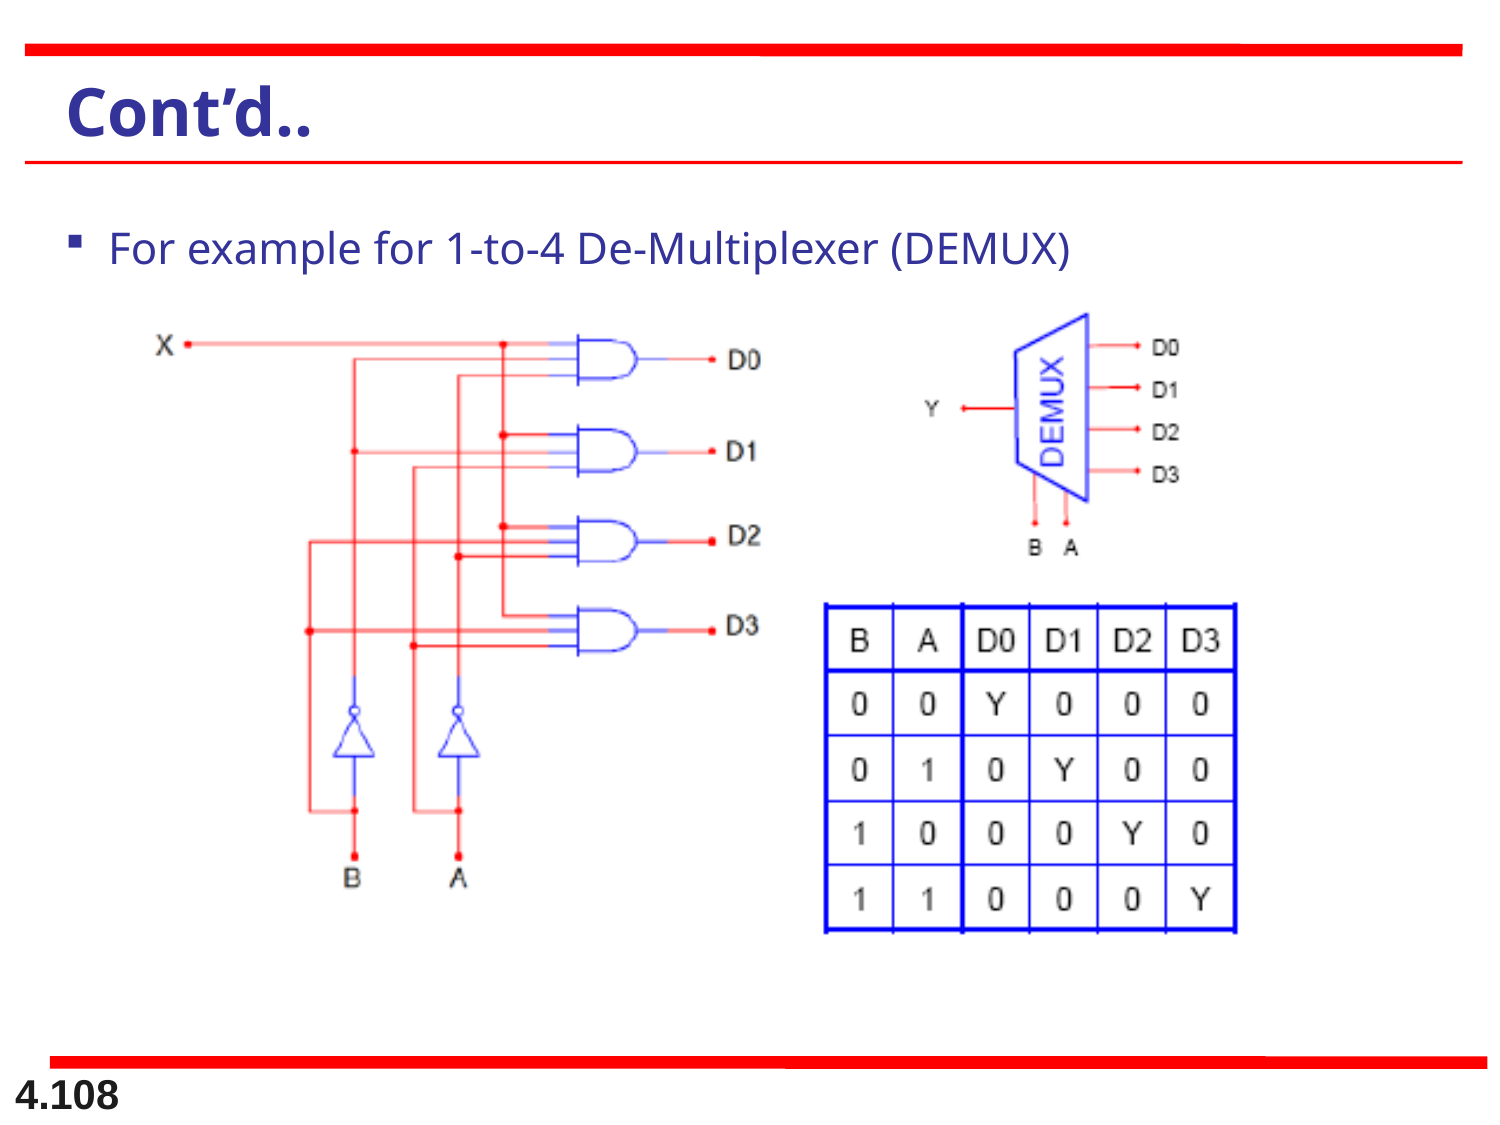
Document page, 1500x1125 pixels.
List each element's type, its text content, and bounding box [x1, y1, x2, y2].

text_box Cont’d.. [50, 62, 1363, 158]
text_box 4.108 [0, 1049, 313, 1125]
text_box For example for 1-to-4 De-Multiplexer (DEMUX) [50, 187, 1450, 360]
picture [98, 288, 1438, 963]
